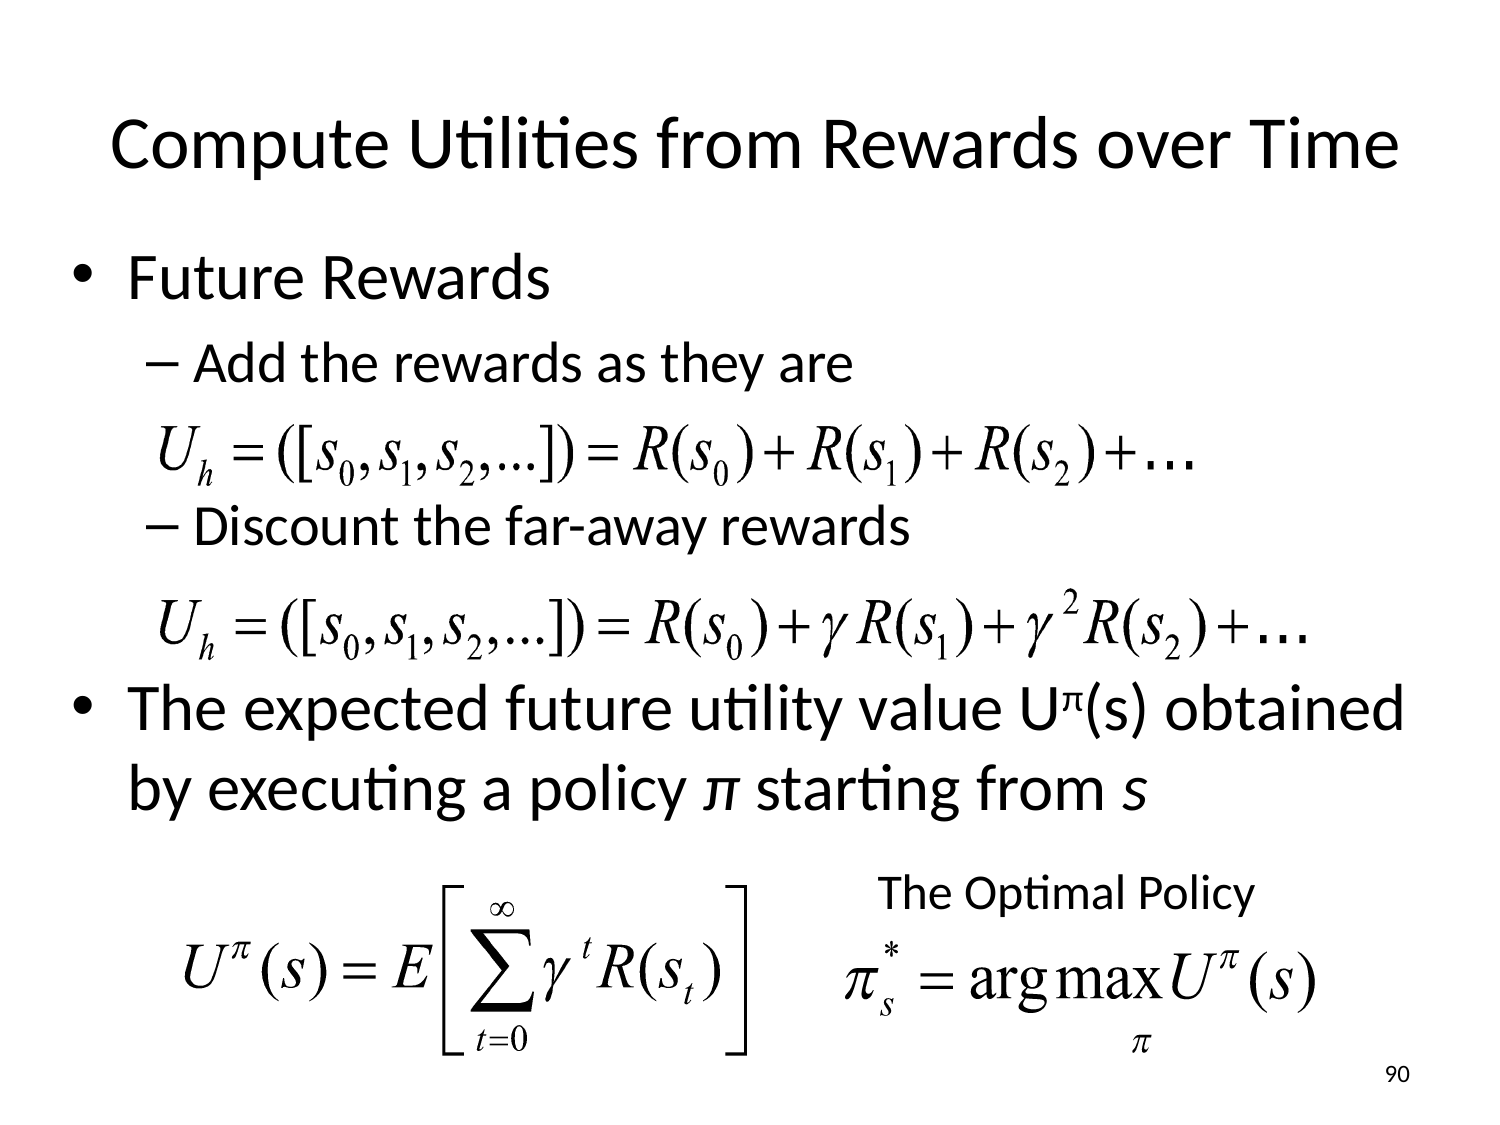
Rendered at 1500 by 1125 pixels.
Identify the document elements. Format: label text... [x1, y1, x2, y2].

text_box The Optimal Policy [862, 851, 1277, 927]
slide_number ‹#› [1074, 1042, 1425, 1103]
picture [174, 874, 752, 1061]
list Future Rewards Add the rewards as they are Discount the far-away rewards The expected future utility value Uπ(s) obtained by executing a policy π starting from s [56, 224, 1461, 968]
picture [149, 412, 1201, 494]
picture [149, 574, 1313, 668]
picture [833, 928, 1318, 1058]
title Compute Utilities from Rewards over Time [24, 45, 1488, 233]
